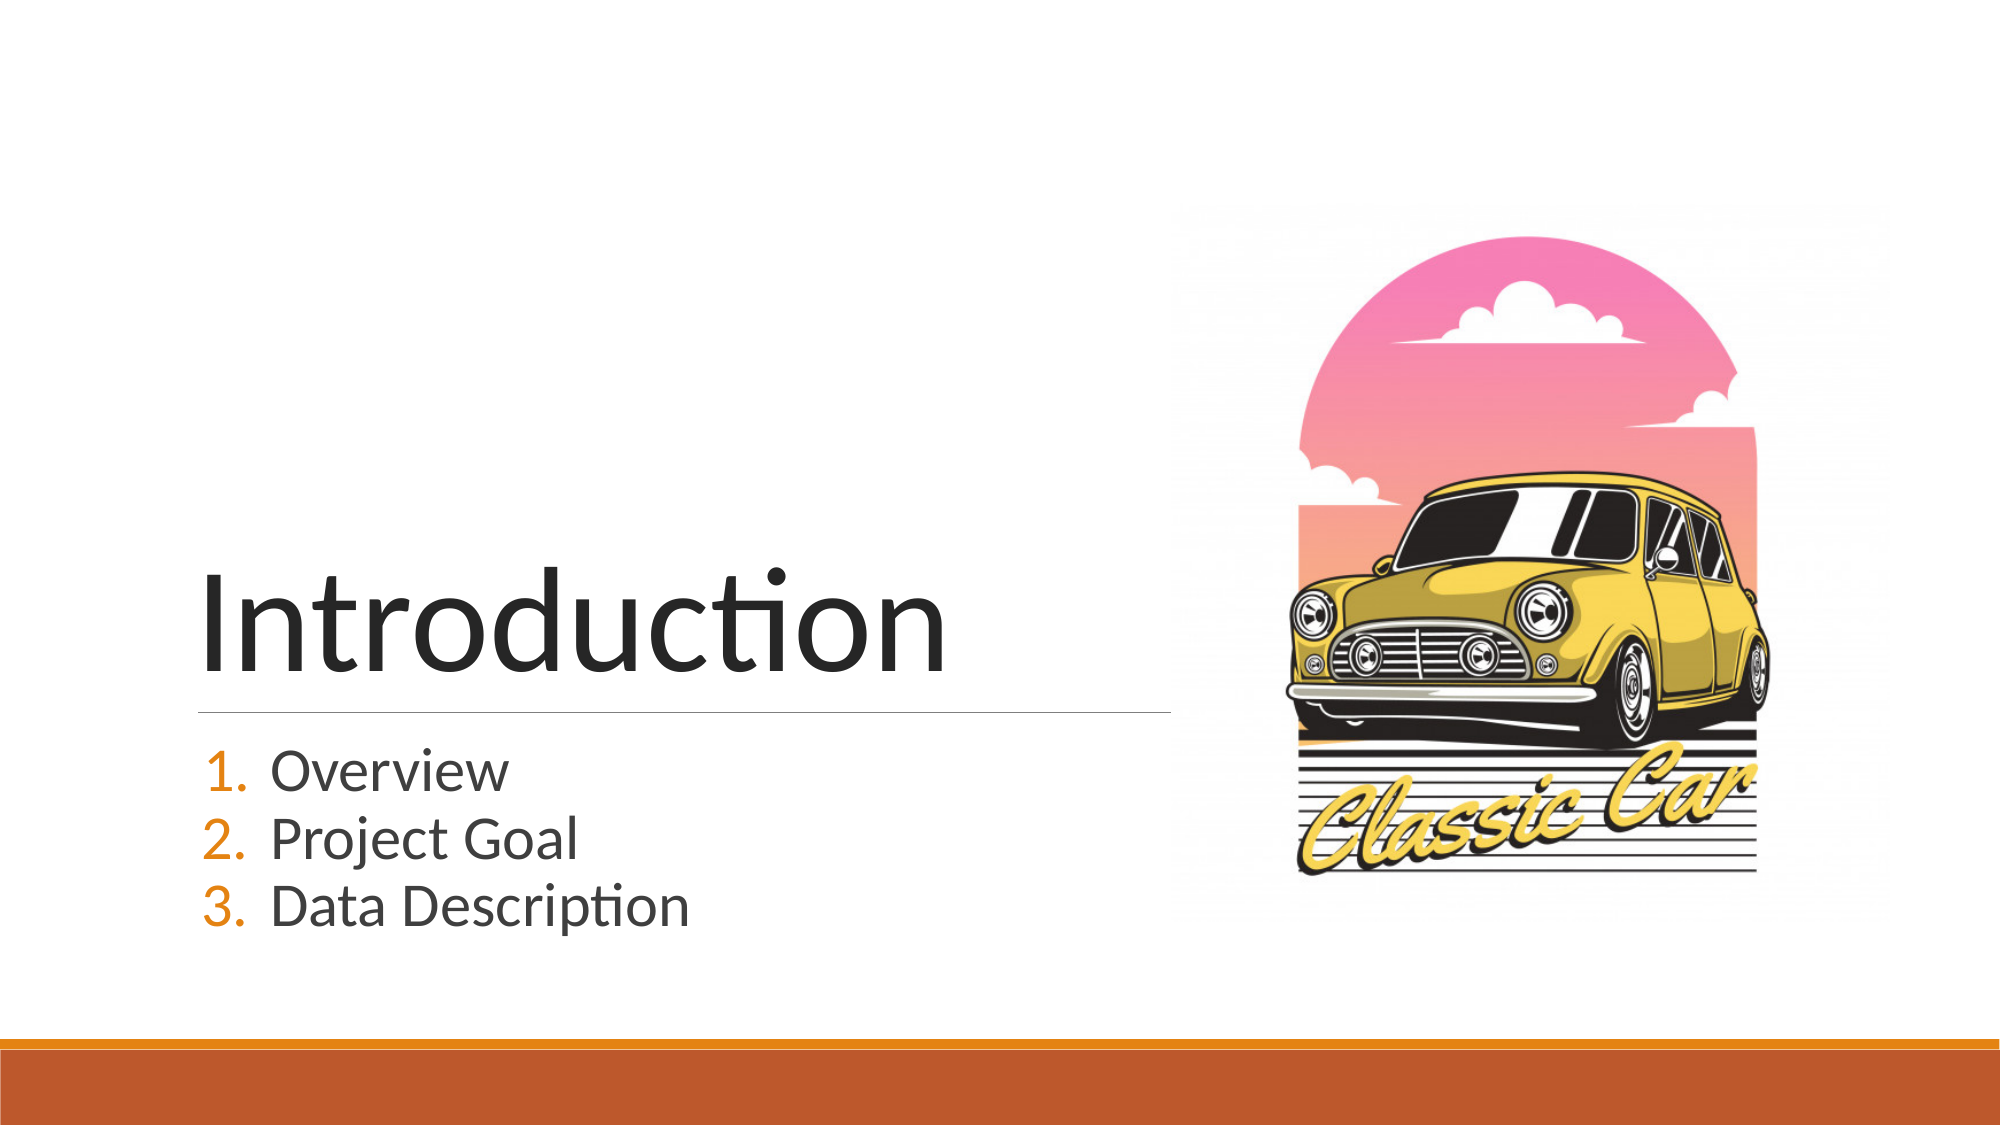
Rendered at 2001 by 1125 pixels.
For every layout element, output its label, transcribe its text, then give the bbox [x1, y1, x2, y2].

picture [1171, 203, 1891, 922]
list Overview Project Goal Data Description [180, 730, 1830, 970]
title Introduction [180, 124, 1830, 710]
